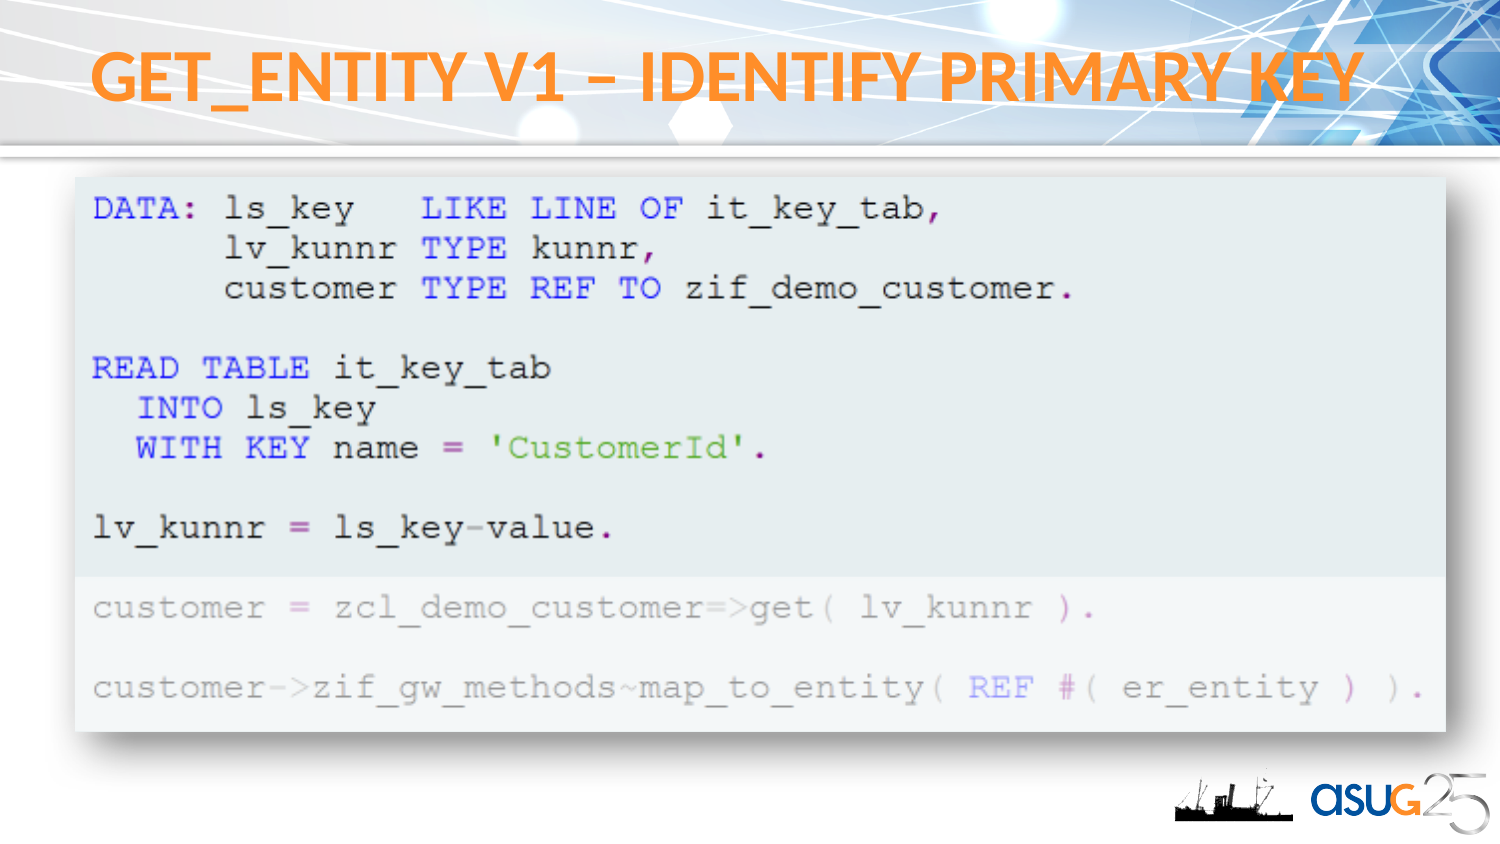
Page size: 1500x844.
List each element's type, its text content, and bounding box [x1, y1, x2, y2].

title get_entity V1 – Identify Primary Key [75, 0, 1425, 145]
picture [0, 0, 1500, 844]
